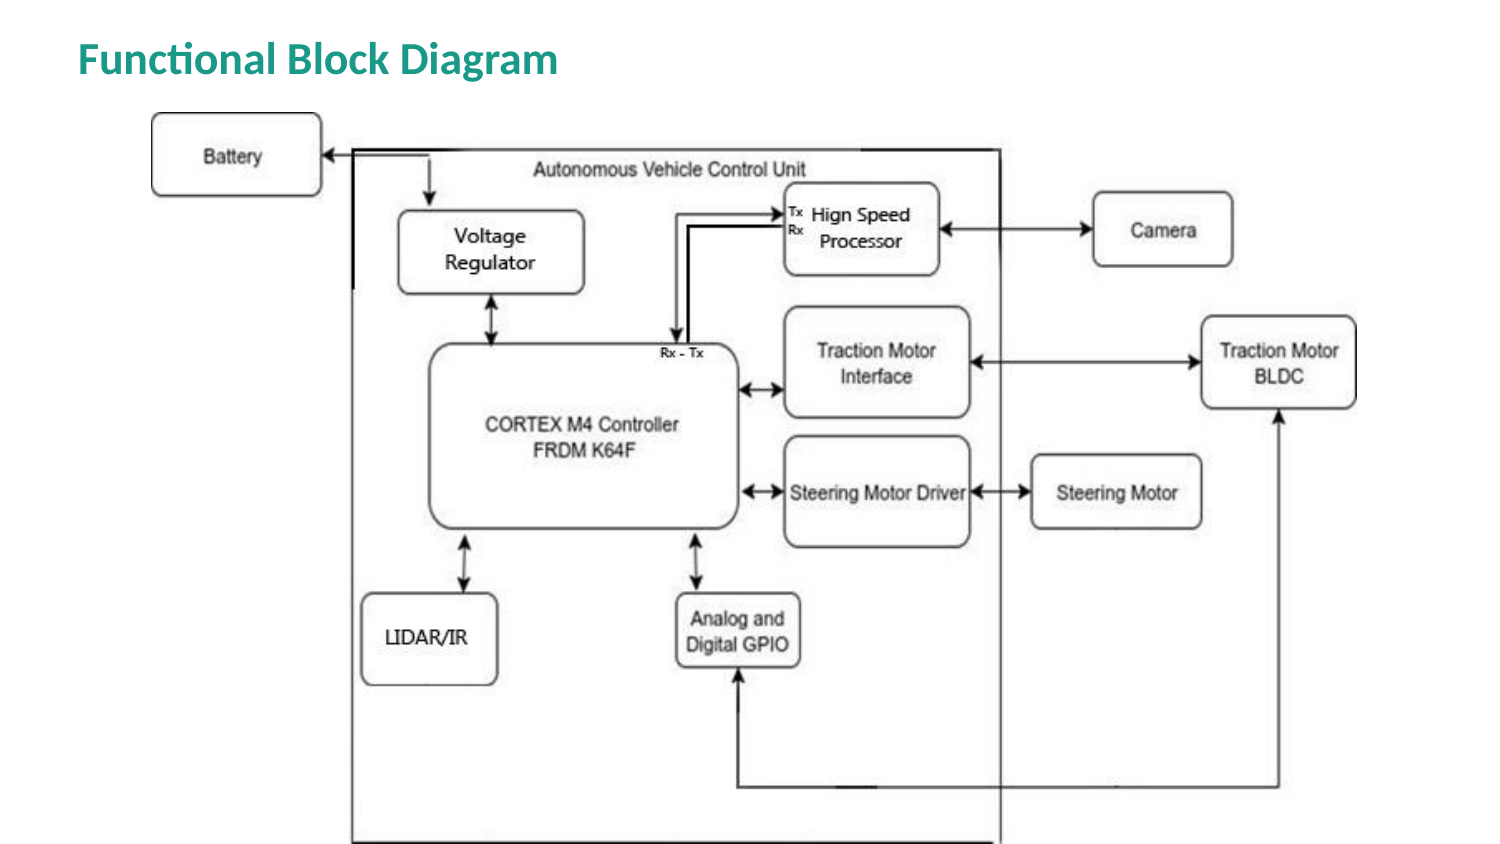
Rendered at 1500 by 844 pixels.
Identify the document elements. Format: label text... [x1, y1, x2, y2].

picture [151, 112, 1357, 844]
text_box Functional Block Diagram [63, 9, 1166, 88]
